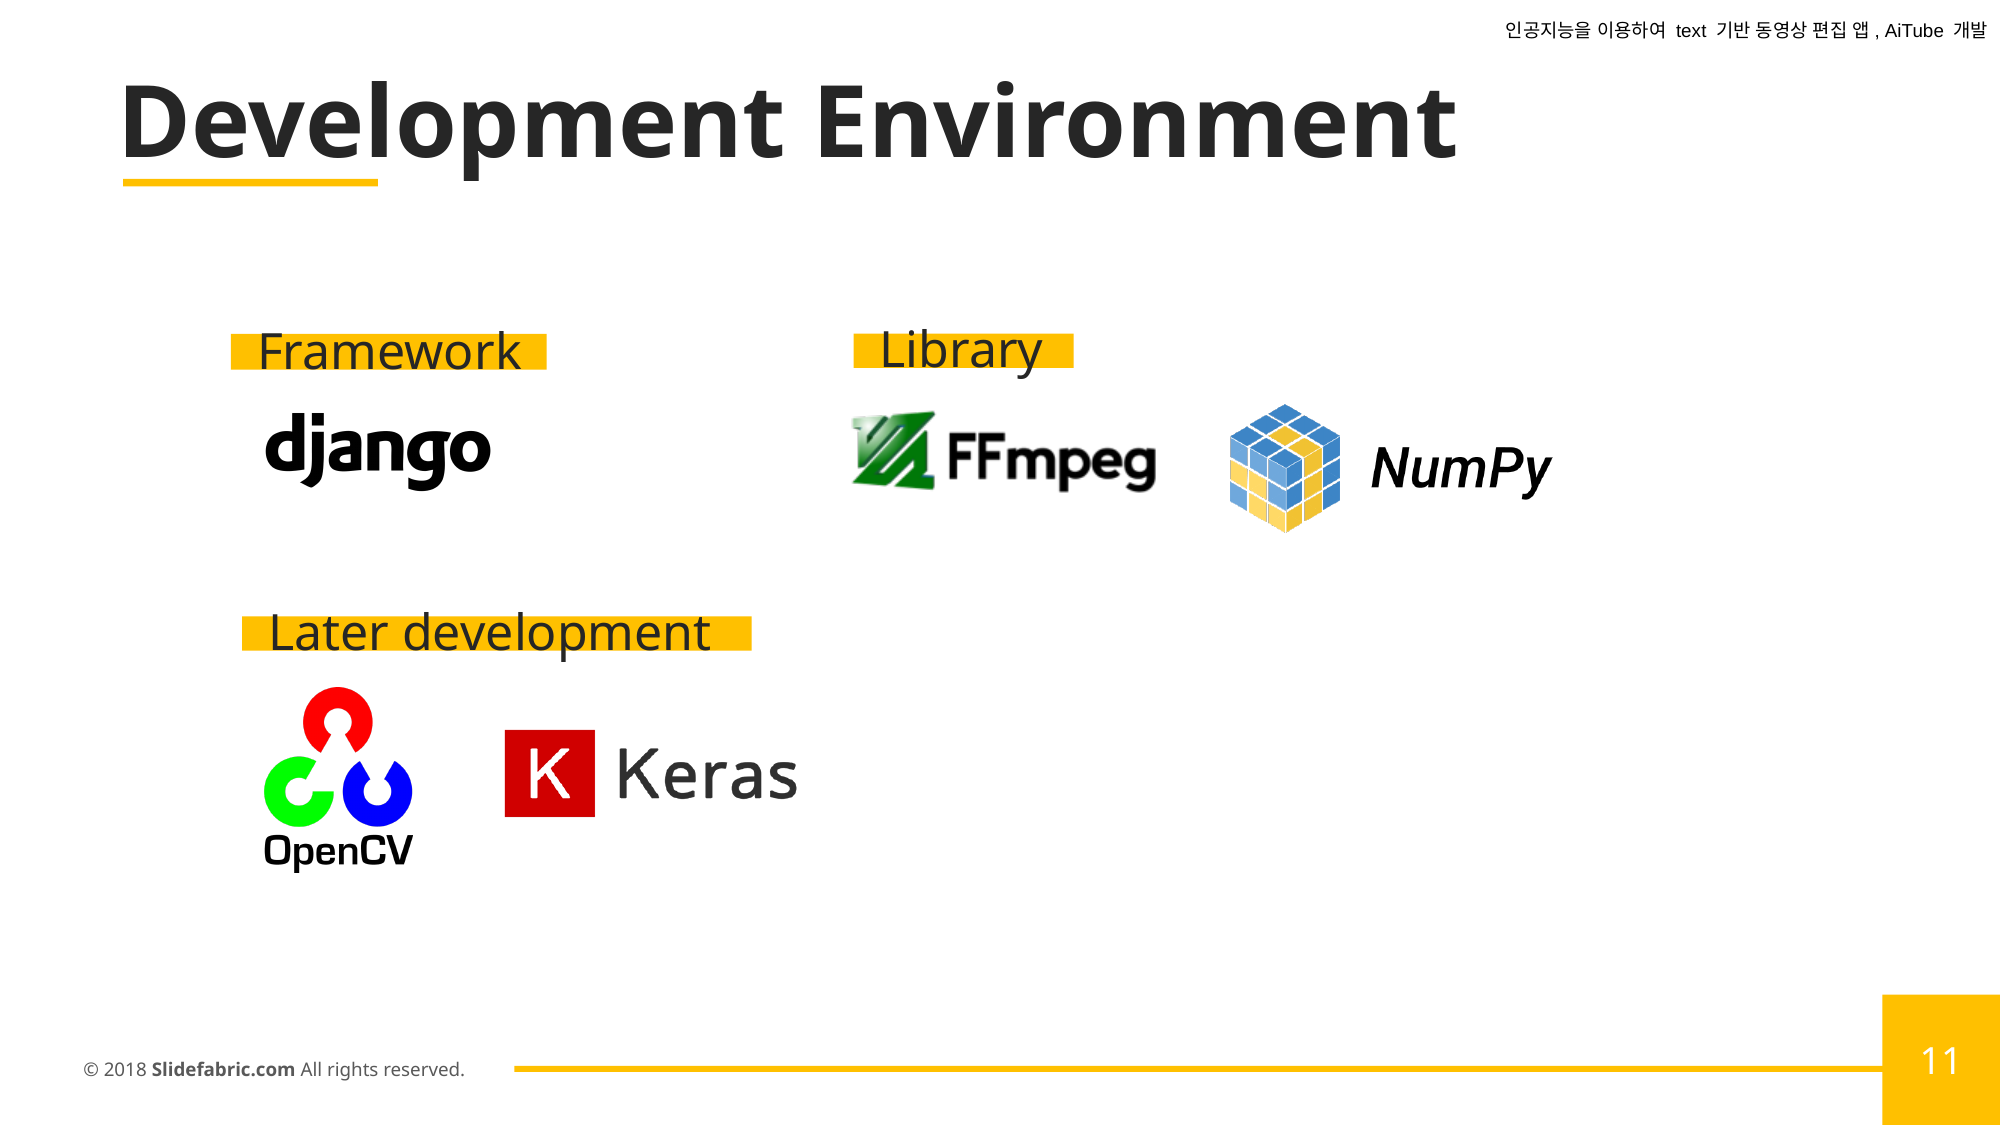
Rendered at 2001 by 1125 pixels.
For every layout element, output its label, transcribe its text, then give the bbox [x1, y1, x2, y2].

text_box [122, 178, 379, 187]
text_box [230, 312, 568, 550]
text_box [807, 310, 1651, 582]
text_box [242, 593, 818, 873]
text_box Development Environment [102, 49, 1576, 185]
